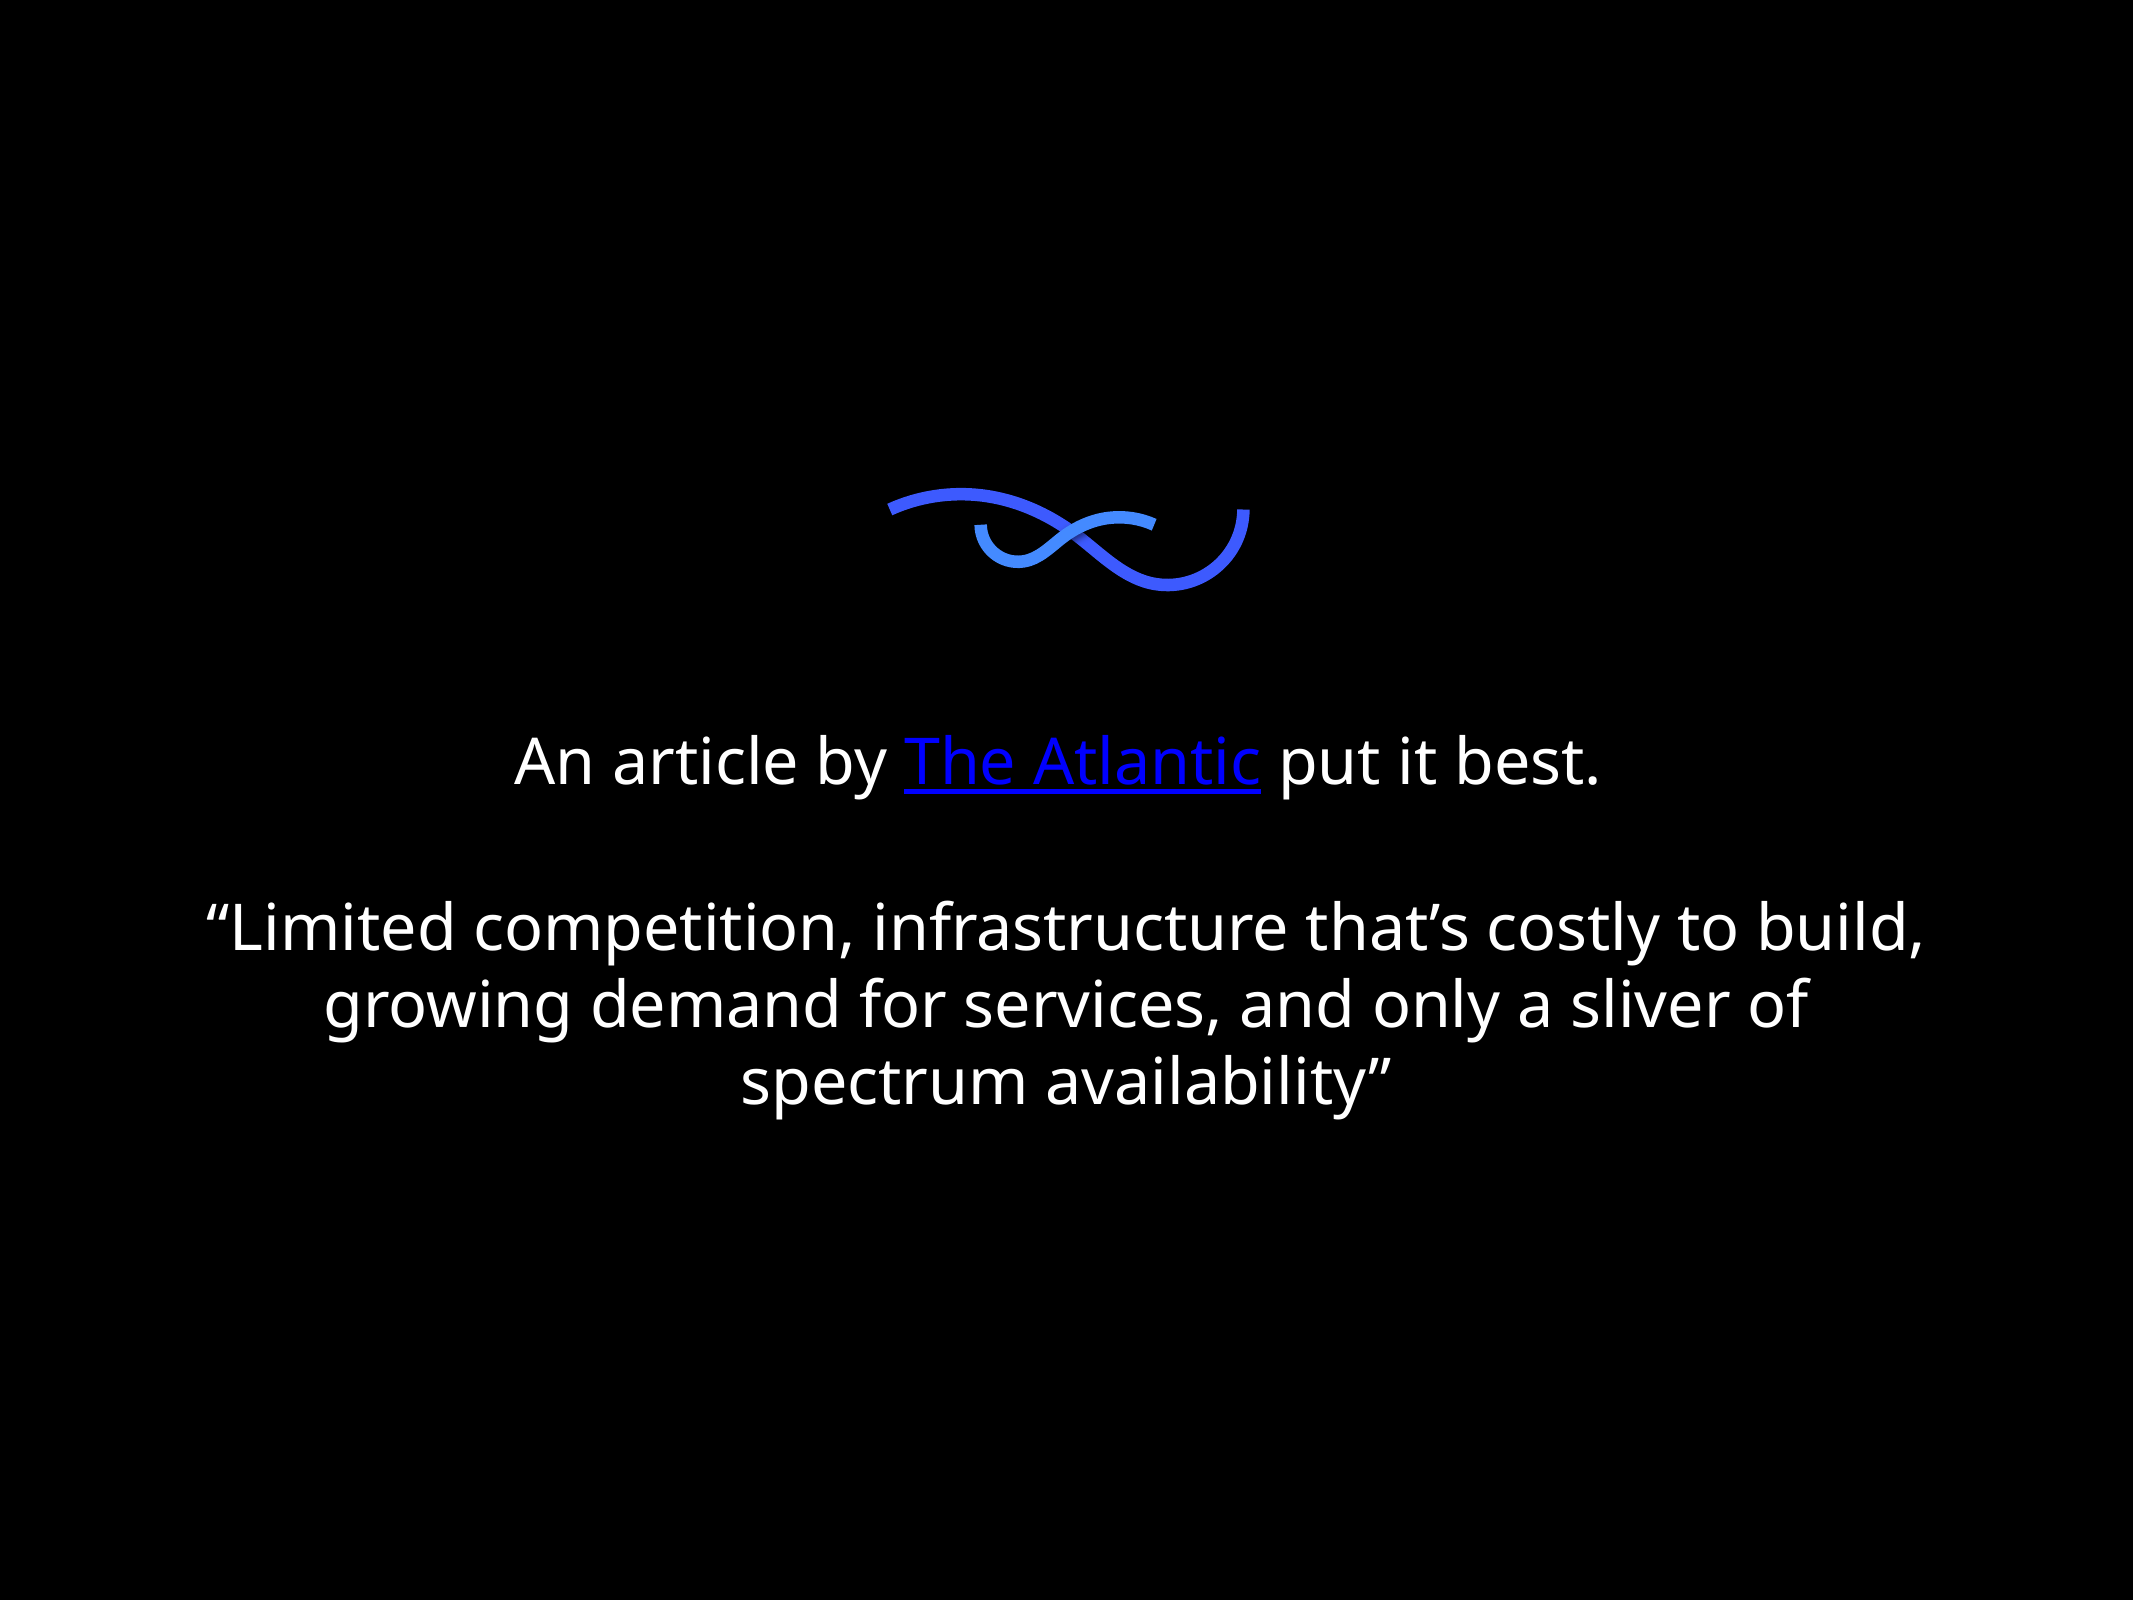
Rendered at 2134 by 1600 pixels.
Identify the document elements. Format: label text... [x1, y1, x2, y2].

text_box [889, 493, 1244, 586]
text_box An article by The Atlantic put it best. “Limited competition, infrastructure that’s costly to build, growing demand for services, and only a sliver of spectrum availability” [198, 711, 1936, 1126]
